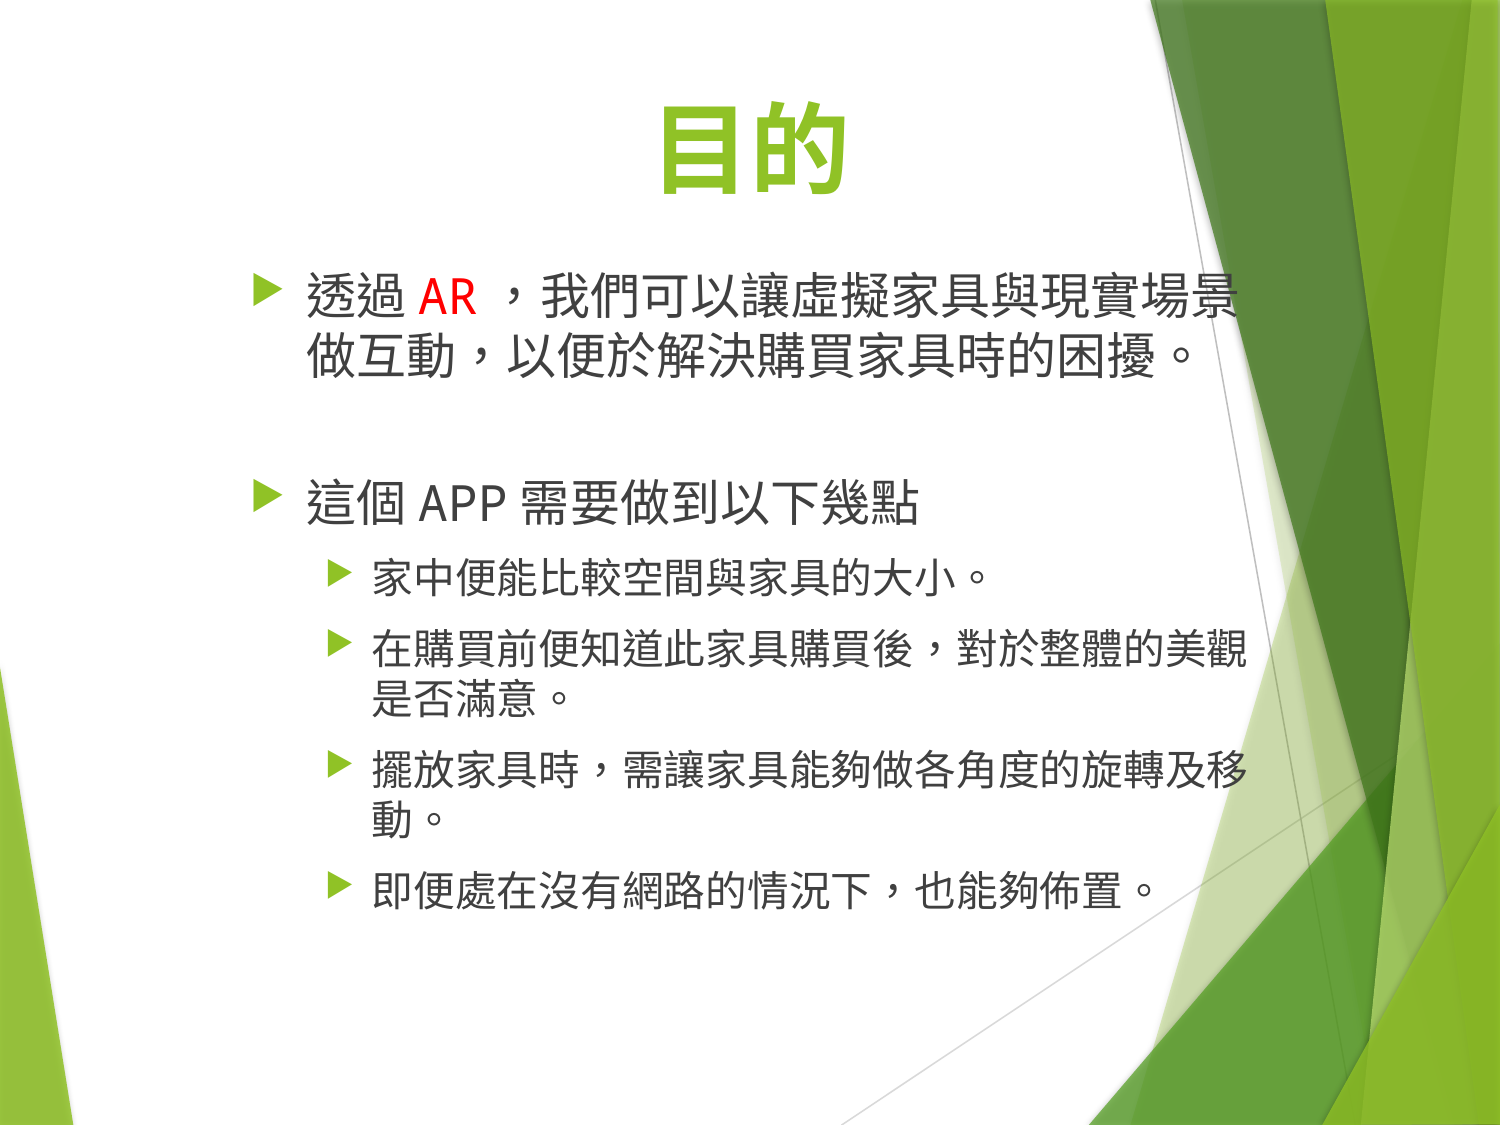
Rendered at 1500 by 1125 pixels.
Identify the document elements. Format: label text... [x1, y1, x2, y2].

title 目的 [229, 79, 1271, 297]
text_box 透過AR，我們可以讓虛擬家具與現實場景做互動，以便於解決購買家具時的困擾。 這個APP需要做到以下幾點 家中便能比較空間與家具的大小。 在購買前便知道此家具購買後，對於整體的美觀是否滿意。 擺放家具時，需讓家具能夠做各角度的旋轉及移動。 即便處在沒有網路的情況下，也能夠佈置。 [234, 257, 1266, 1026]
